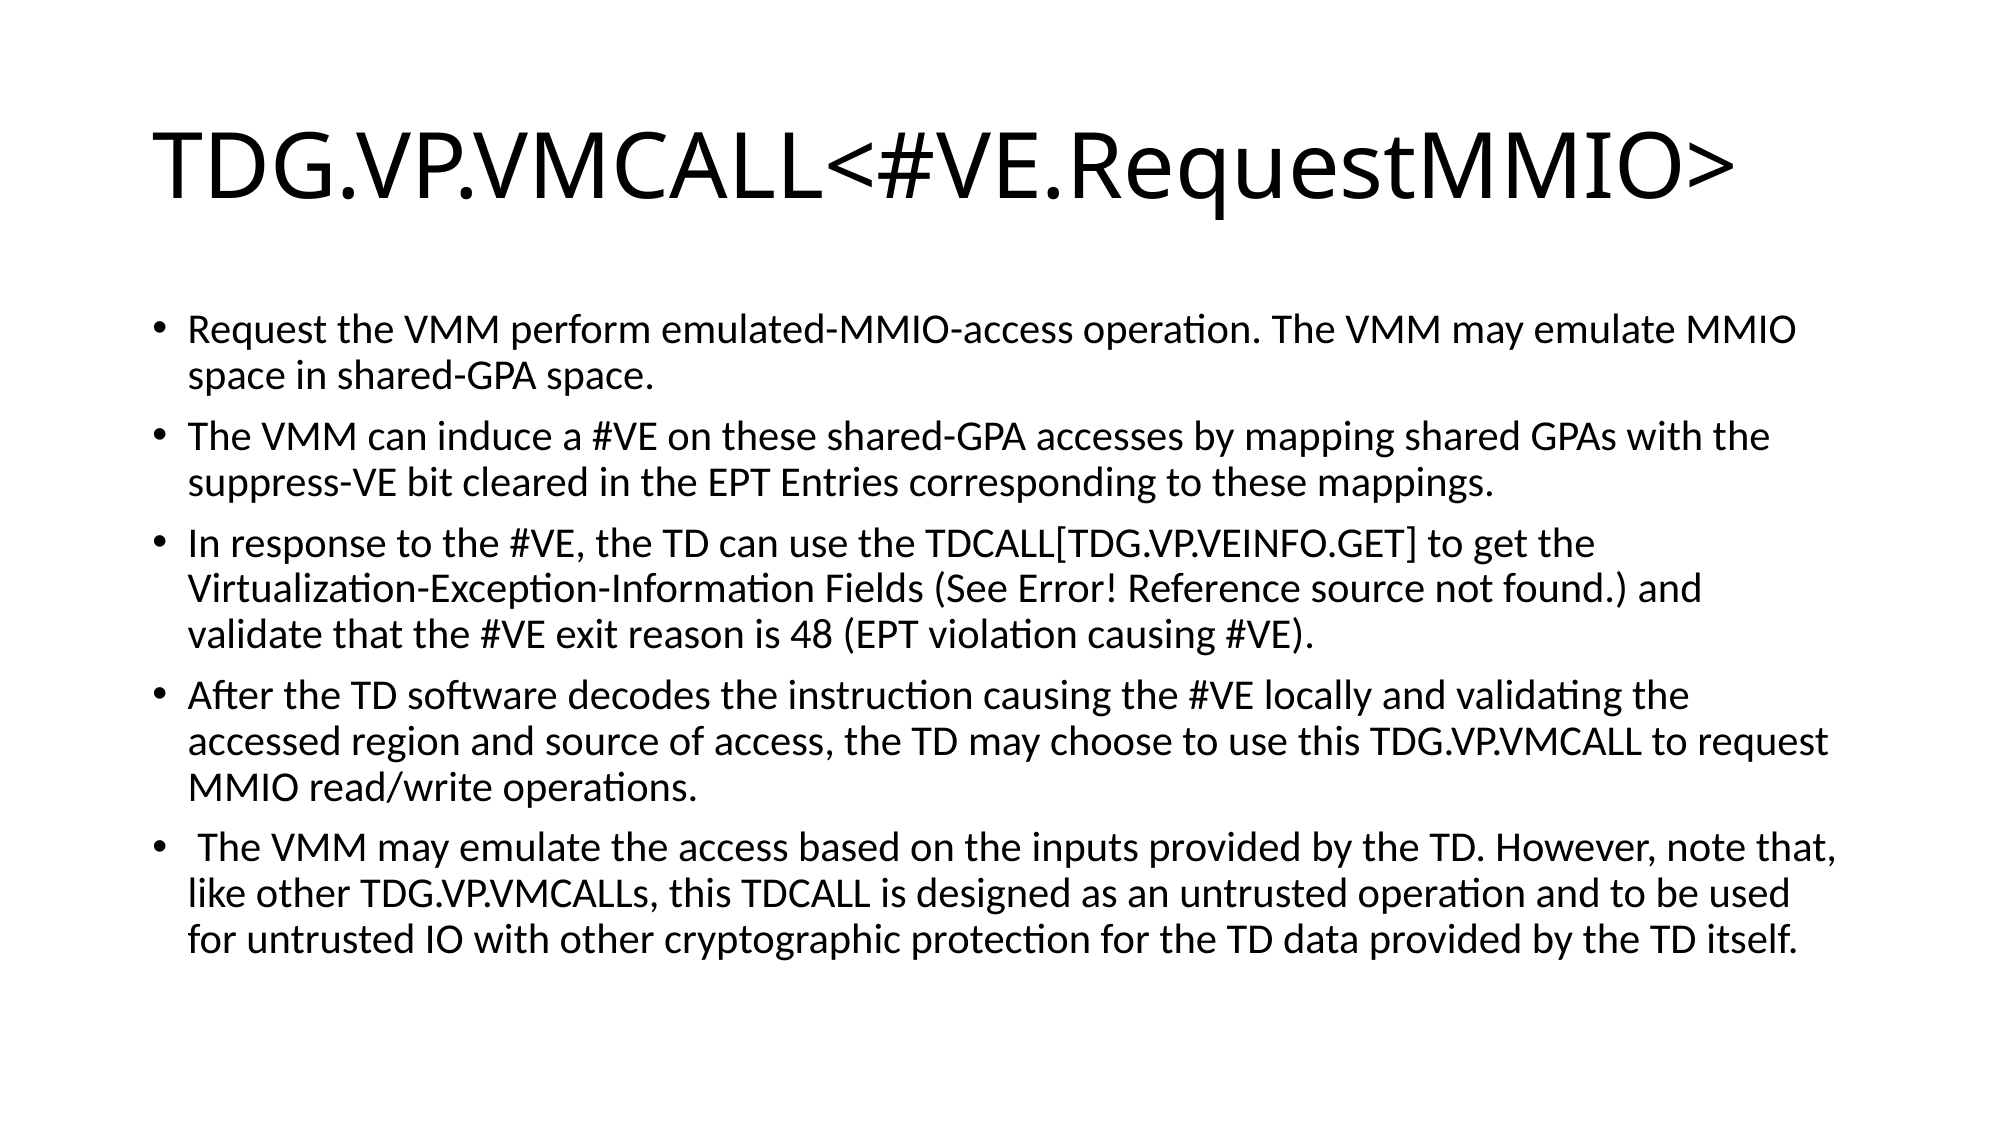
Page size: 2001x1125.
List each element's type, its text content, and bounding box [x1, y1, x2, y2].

title ﻿TDG.VP.VMCALL<#VE.RequestMMIO> [137, 59, 1863, 278]
list Request the VMM perform emulated-MMIO-access operation. The VMM may emulate MMIO space in shared-GPA space. The VMM can induce a #VE on these shared-GPA accesses by mapping shared GPAs with the suppress-VE bit cleared in the EPT Entries corresponding to these mappings. In response to the #VE, the TD can use the TDCALL[TDG.VP.VEINFO.GET] to get the Virtualization-Exception-Information Fields (See Error! Reference source not found.) and validate that the #VE exit reason is 48 (EPT violation causing #VE). After the TD software decodes the instruction causing the #VE locally and validating the accessed region and source of access, the TD may choose to use this TDG.VP.VMCALL to request MMIO read/write operations. The VMM may emulate the access based on the inputs provided by the TD. However, note that, like other TDG.VP.VMCALLs, this TDCALL is designed as an untrusted operation and to be used for untrusted IO with other cryptographic protection for the TD data provided by the TD itself. [137, 299, 1863, 1014]
